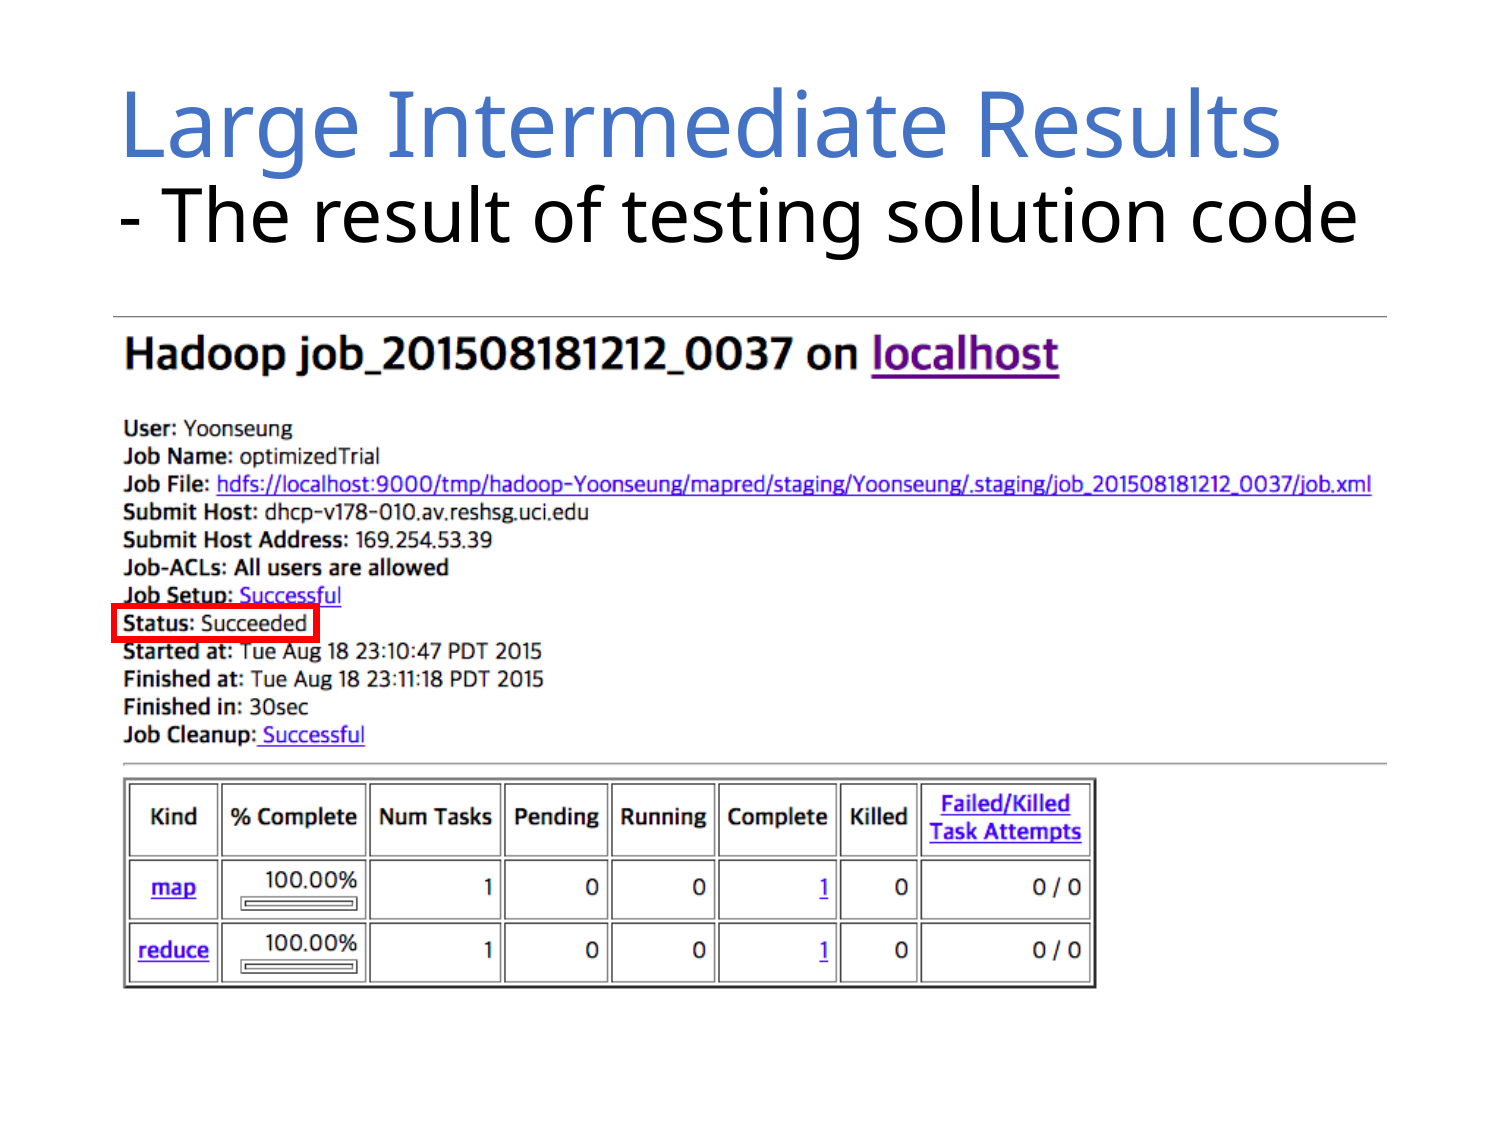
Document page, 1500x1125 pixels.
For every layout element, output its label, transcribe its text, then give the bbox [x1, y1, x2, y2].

title Large Intermediate Results - The result of testing solution code [103, 59, 1397, 278]
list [113, 316, 1386, 996]
